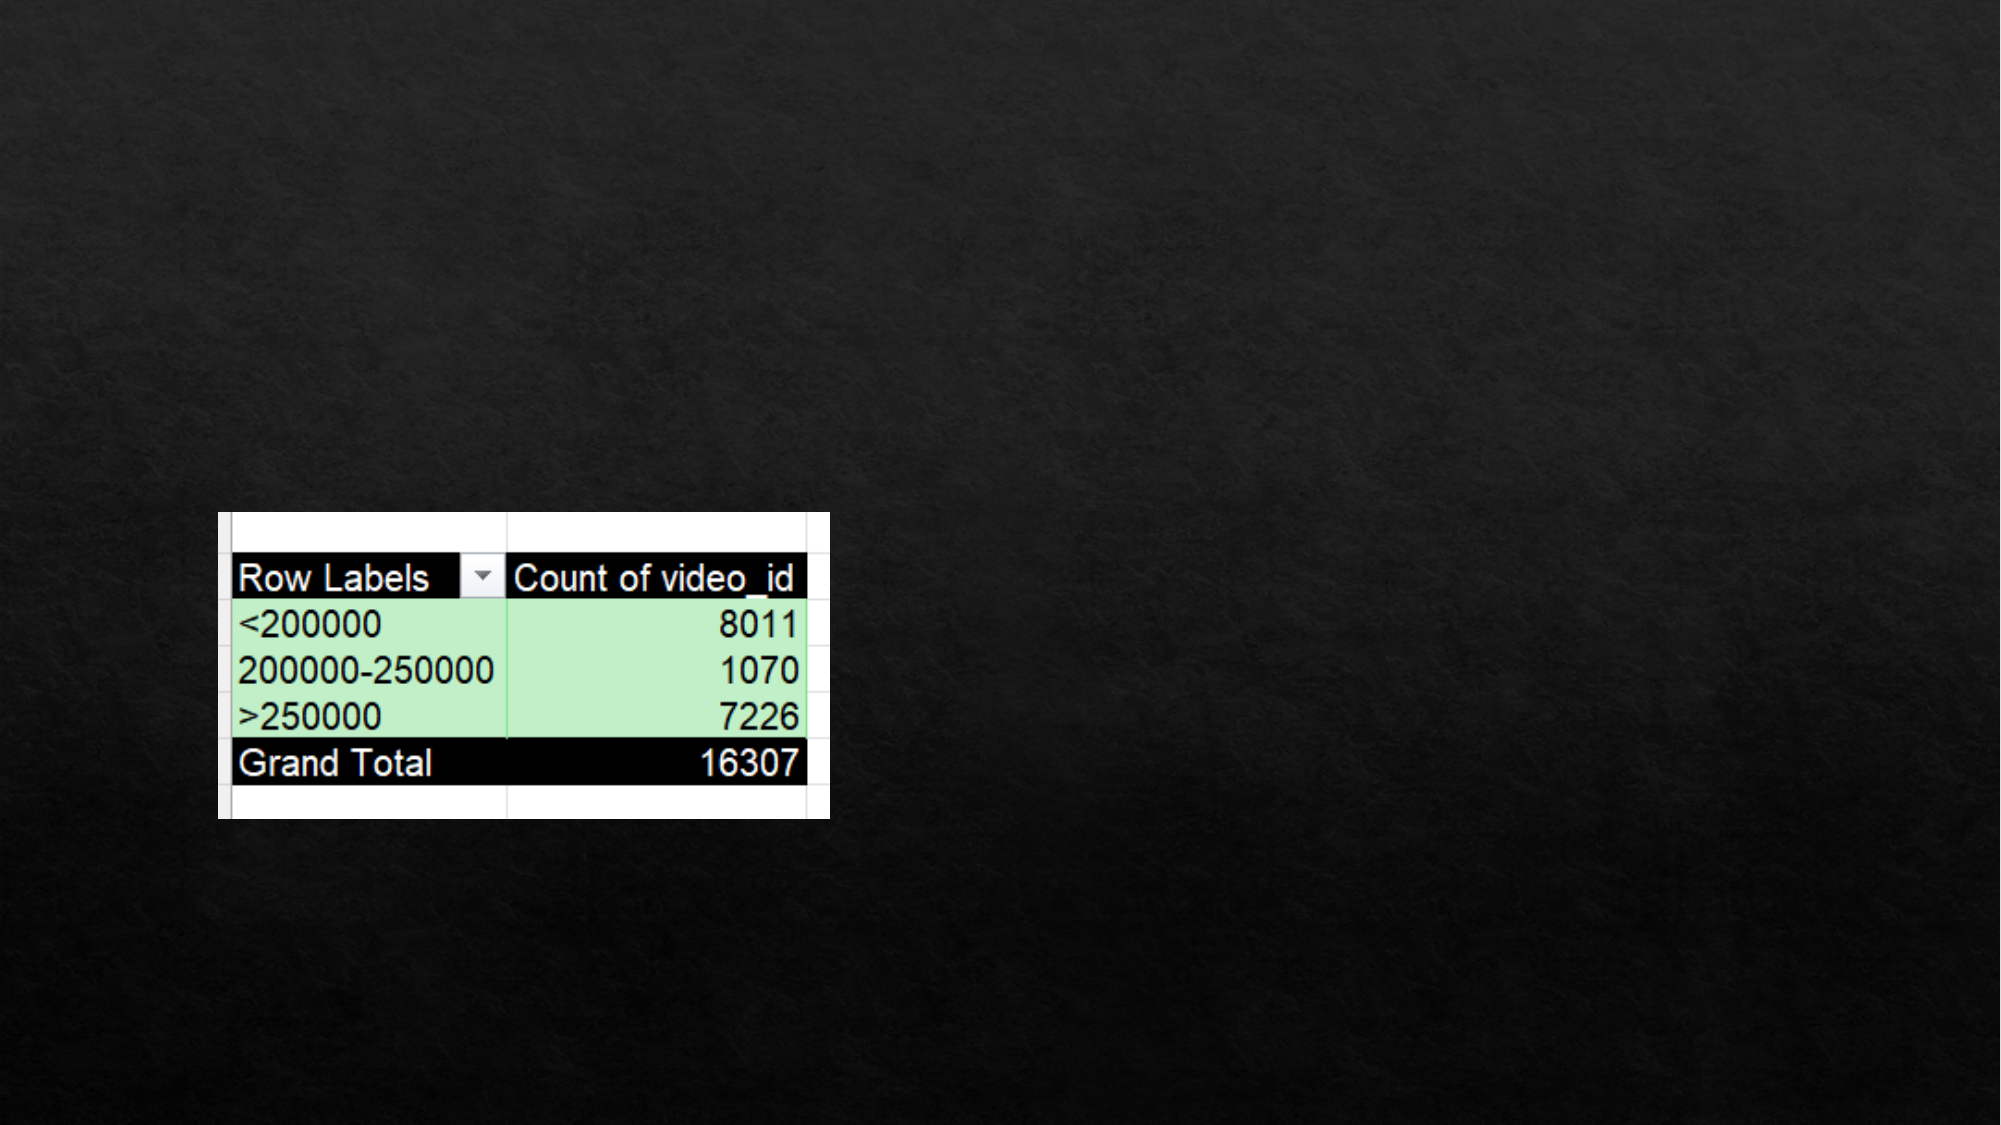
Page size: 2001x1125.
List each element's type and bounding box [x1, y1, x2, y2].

picture [218, 511, 830, 819]
